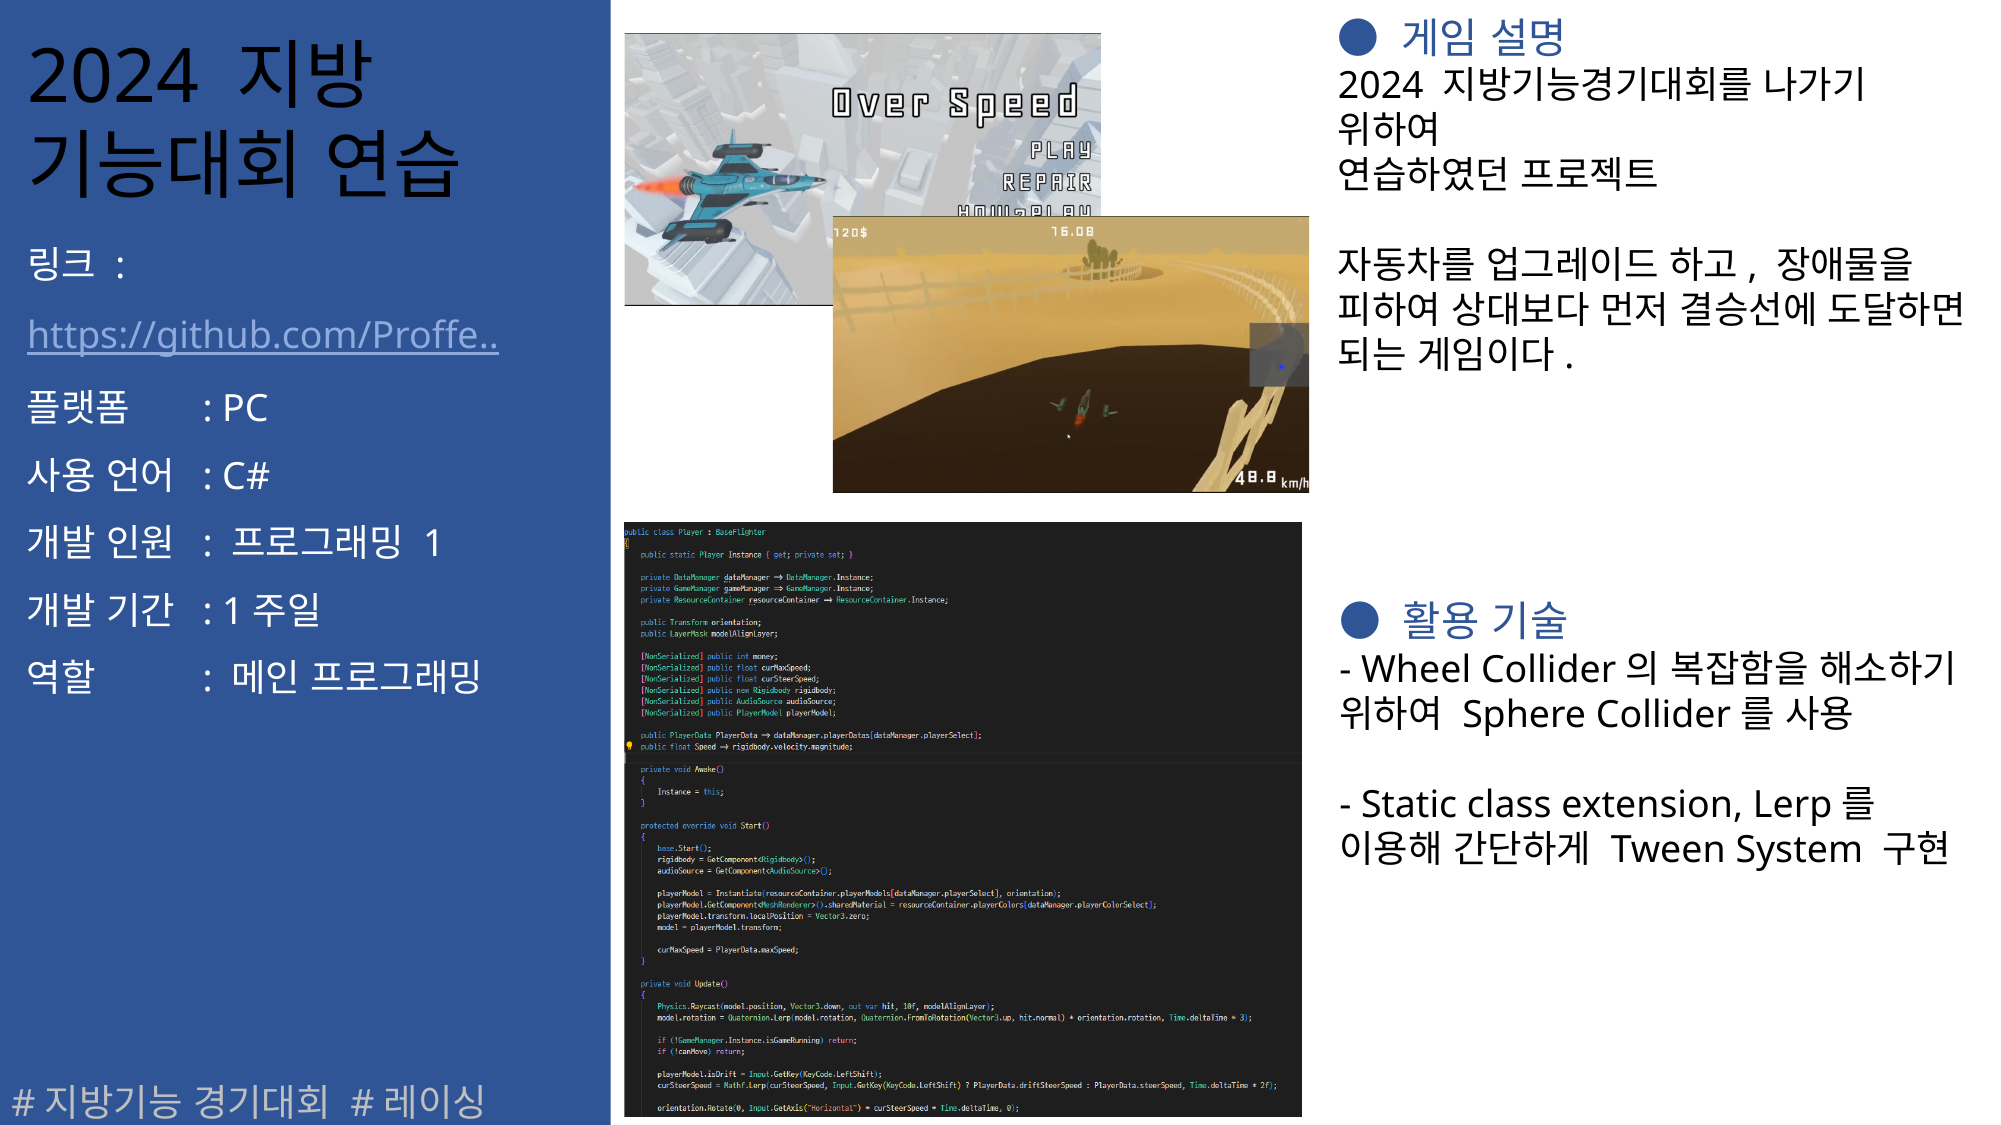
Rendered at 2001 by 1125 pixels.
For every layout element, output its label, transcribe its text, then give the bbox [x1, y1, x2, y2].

text_box 링크 : https://github.com/Proffe.. [12, 210, 574, 370]
text_box #지방기능 경기대회 #레이싱 게임 [0, 1049, 574, 1125]
text_box 플랫폼 사용 언어 개발 인원 개발 기간 역할 [12, 354, 187, 707]
text_box : PC : C# : 프로그래밍 1 : 1주일 : 메인 프로그래밍 [187, 354, 534, 707]
text_box 2024 지방 기능대회 연습 [12, 20, 478, 210]
picture [624, 522, 1302, 1117]
text_box [0, 0, 612, 1125]
picture [624, 33, 1310, 493]
text_box ● 게임 설명 2024 지방기능경기대회를 나가기 위하여 연습하였던 프로젝트 자동차를 업그레이드 하고, 장애물을 피하여 상대보다 먼저 결승선에 도달하면 되는 게임이다. [1323, 4, 1987, 384]
text_box ● 활용 기술 - Wheel Collider의 복잡함을 해소하기 위하여 Sphere Collider를 사용 - Static class extension, Lerp를 이용해 간단하게 Tween System 구현 [1324, 587, 1988, 878]
